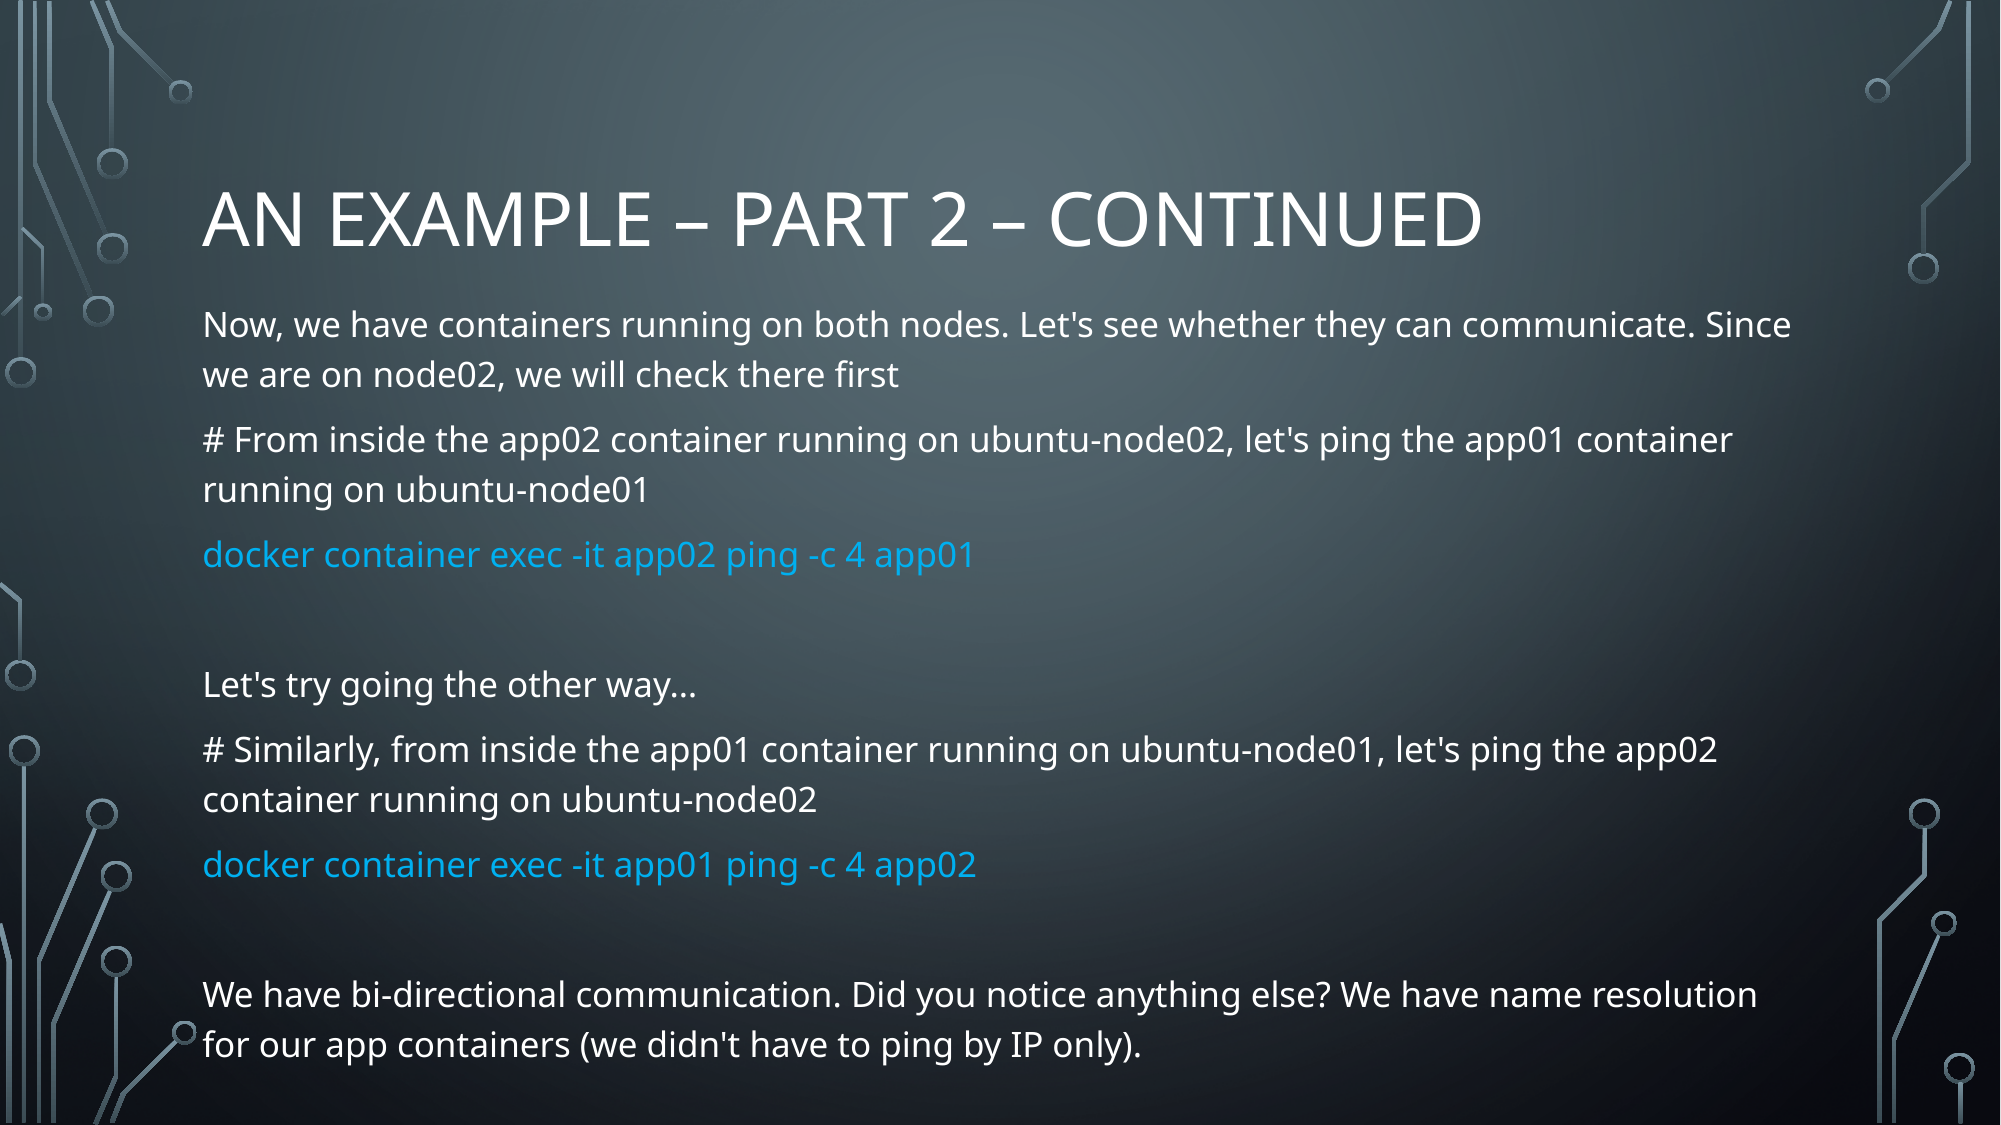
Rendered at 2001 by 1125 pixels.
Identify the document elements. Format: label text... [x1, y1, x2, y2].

title An Example – part 2 – continued [187, 101, 1813, 286]
list Now, we have containers running on both nodes. Let's see whether they can communicate. Since we are on node02, we will check there first # From inside the app02 container running on ubuntu-node02, let's ping the app01 container running on ubuntu-node01 docker container exec -it app02 ping -c 4 app01 Let's try going the other way… # Similarly, from inside the app01 container running on ubuntu-node01, let's ping the app02 container running on ubuntu-node02 docker container exec -it app01 ping -c 4 app02 We have bi-directional communication. Did you notice anything else? We have name resolution for our app containers (we didn't have to ping by IP only). [187, 286, 1813, 1079]
